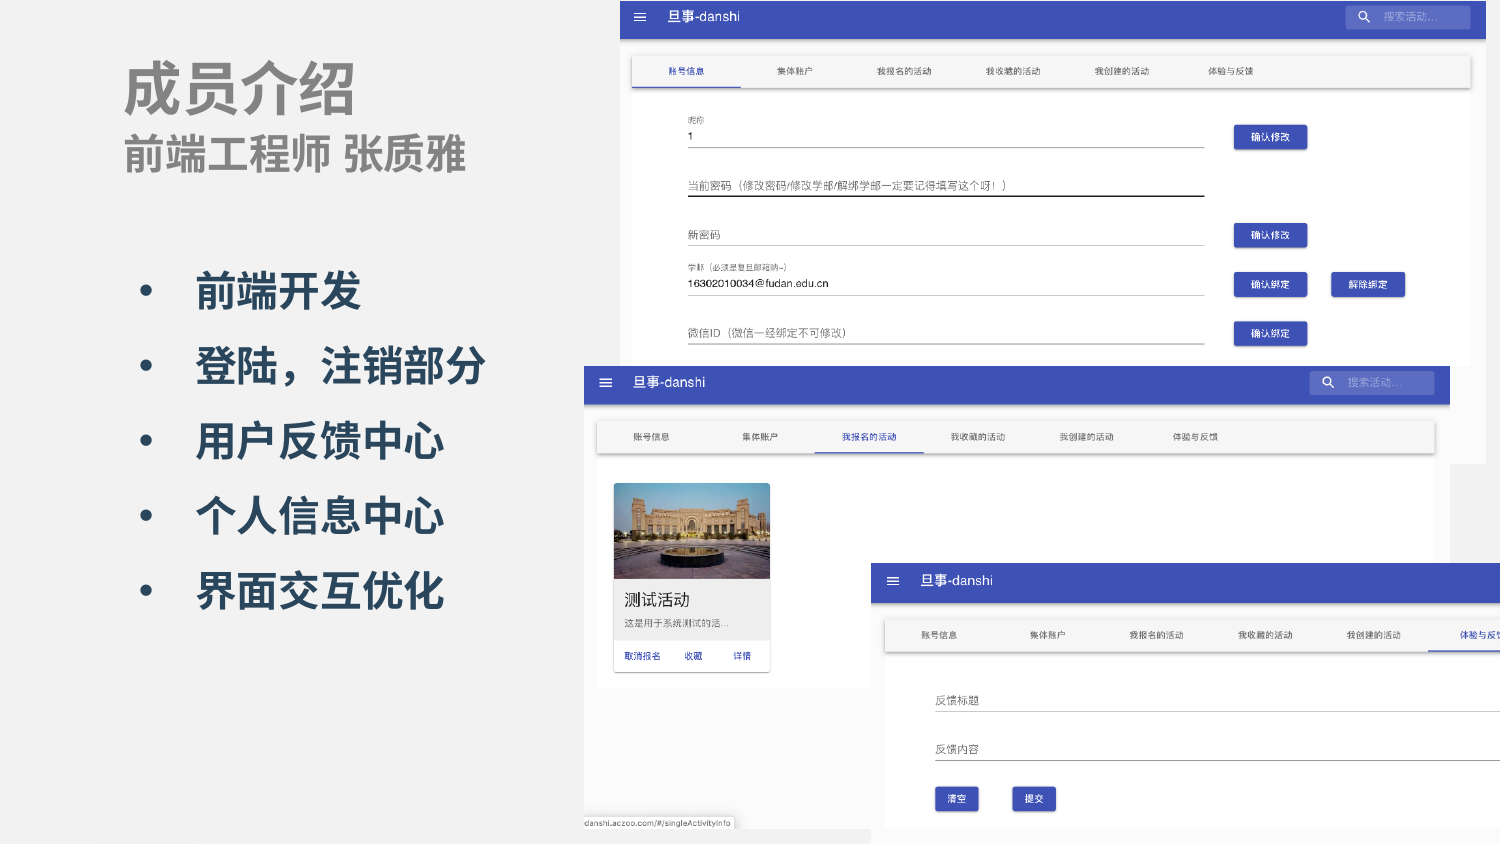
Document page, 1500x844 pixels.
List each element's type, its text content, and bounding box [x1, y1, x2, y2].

text_box 成员介绍 [123, 55, 474, 118]
picture [584, 1, 1500, 844]
text_box 前端工程师 张质雅 [123, 121, 474, 184]
text_box 前端开发 登陆，注销部分 用户反馈中心 个人信息中心 界面交互优化 [123, 232, 614, 623]
